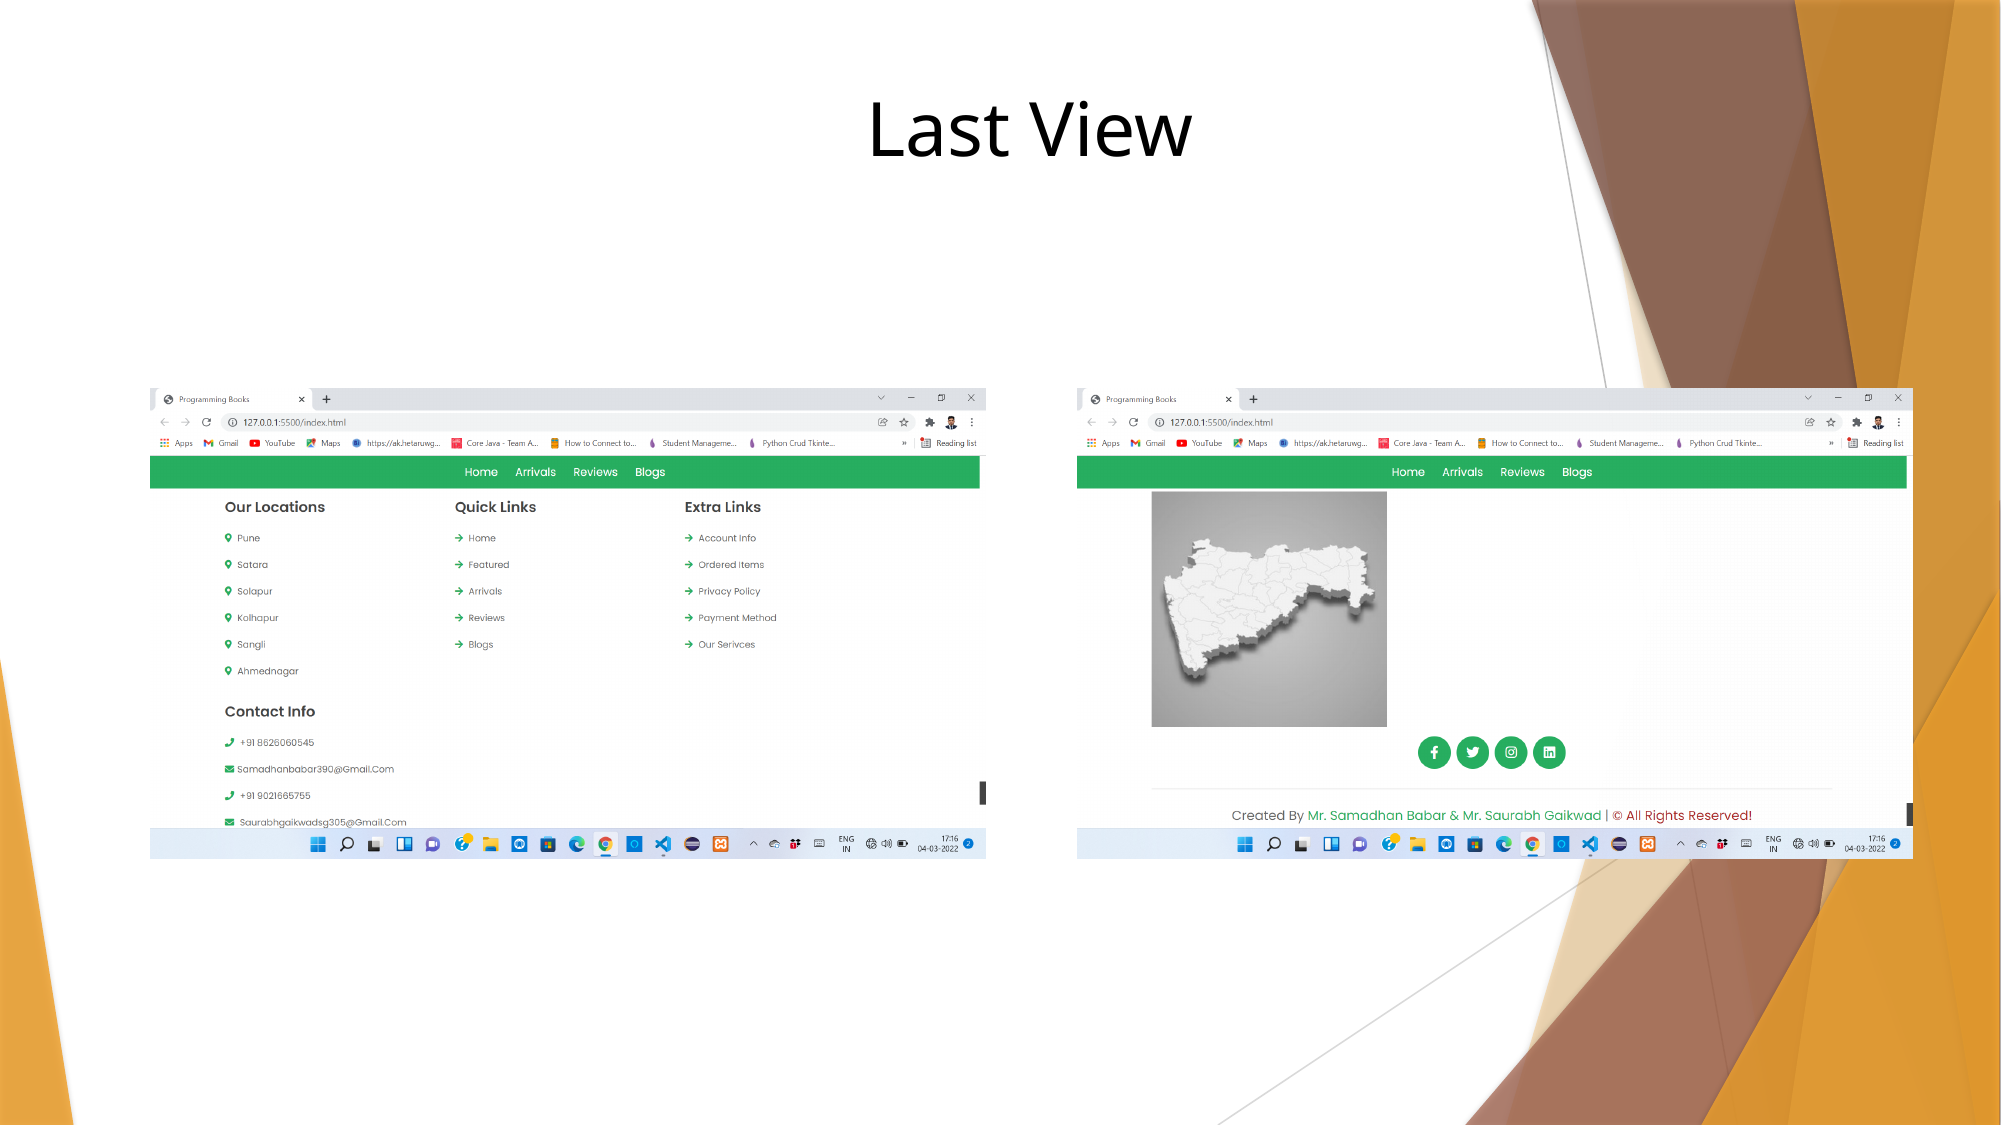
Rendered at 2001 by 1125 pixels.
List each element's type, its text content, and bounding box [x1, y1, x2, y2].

text_box Last View [831, 73, 1465, 179]
picture [1076, 388, 1914, 860]
picture [149, 388, 987, 860]
